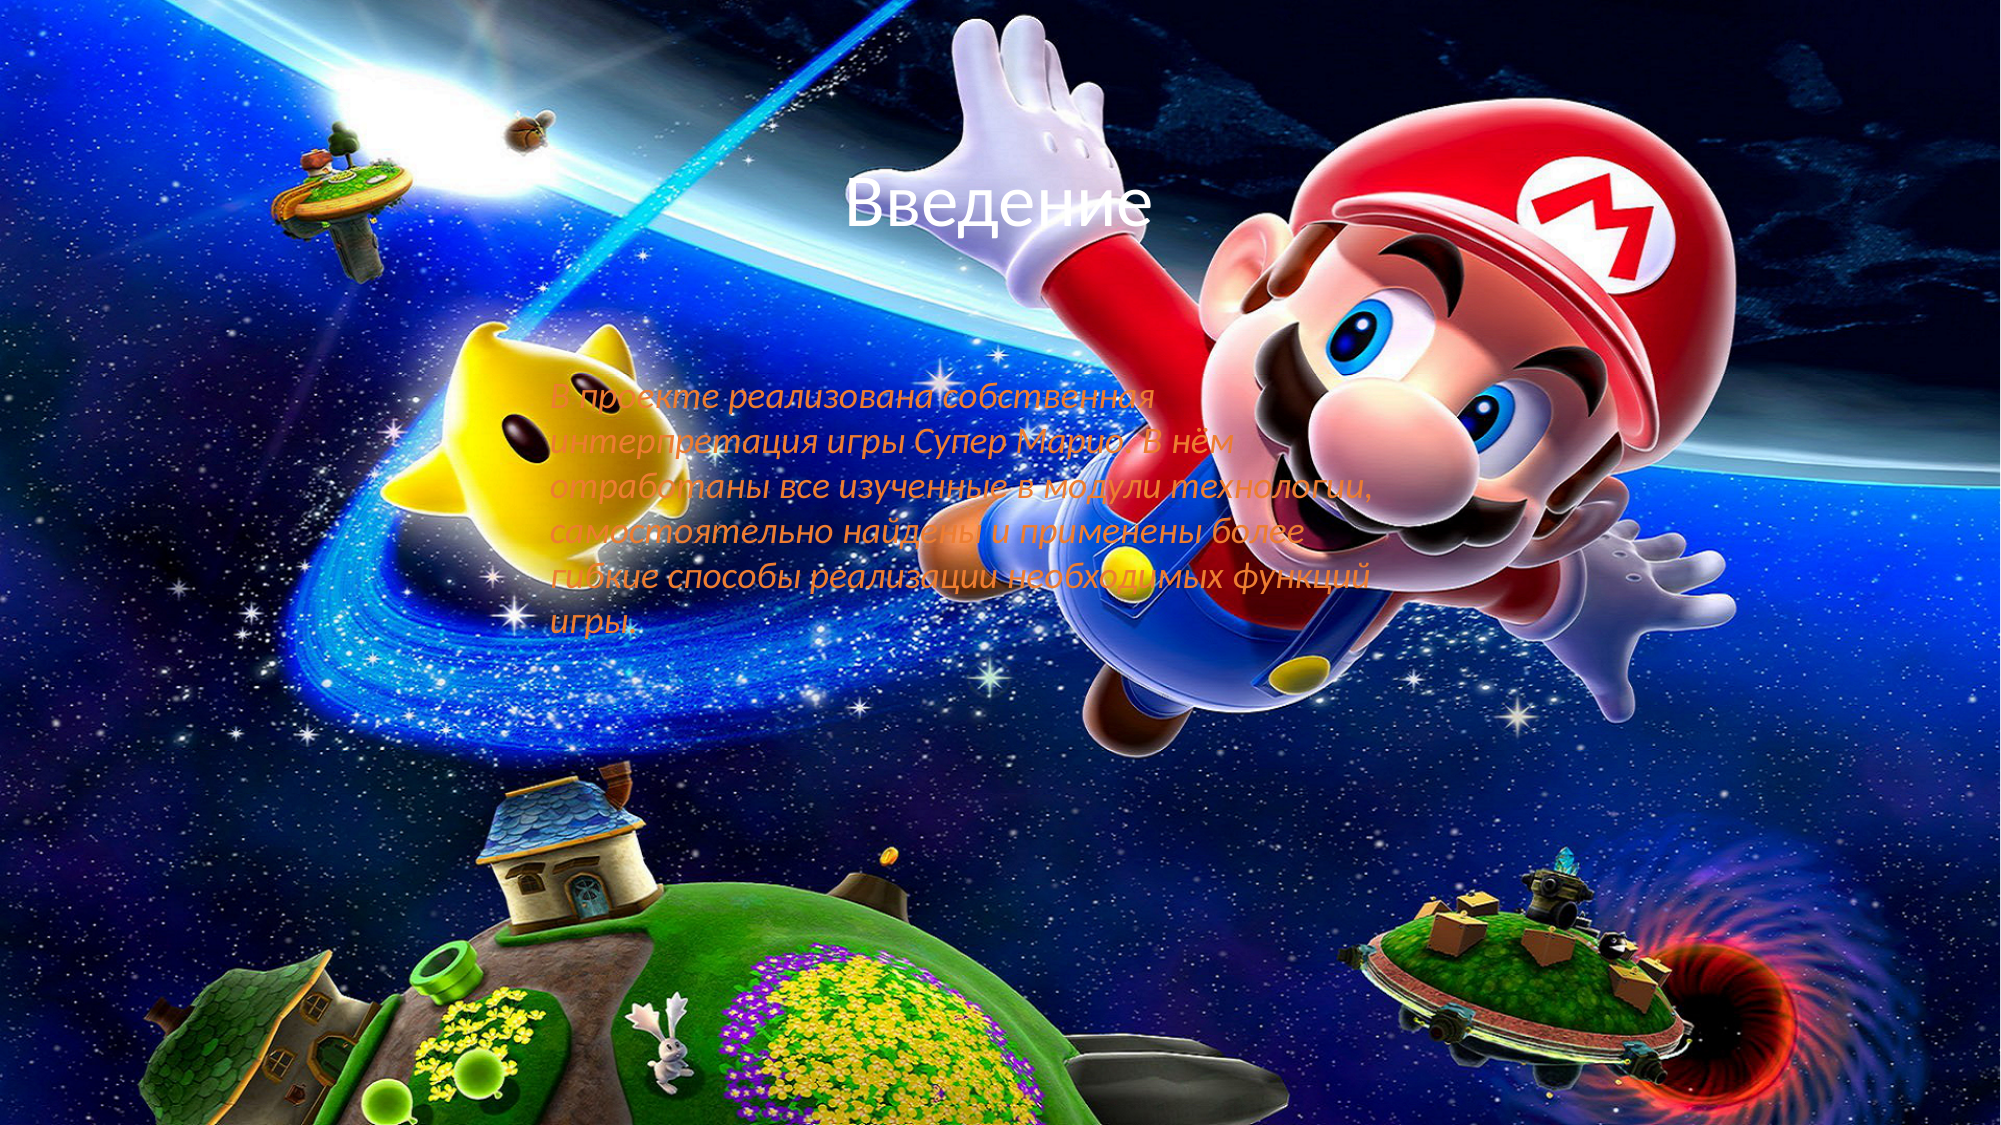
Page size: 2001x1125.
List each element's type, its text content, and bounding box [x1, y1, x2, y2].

text_box Введение [830, 144, 1219, 250]
text_box В проекте реализована собственная интерпретация игры Супер Марио. В нём отработаны все изученные в модули технологии, самостоятельно найдены и применены более гибкие способы реализации необходимых функций игры. [535, 363, 1436, 649]
picture [0, 0, 2001, 1125]
